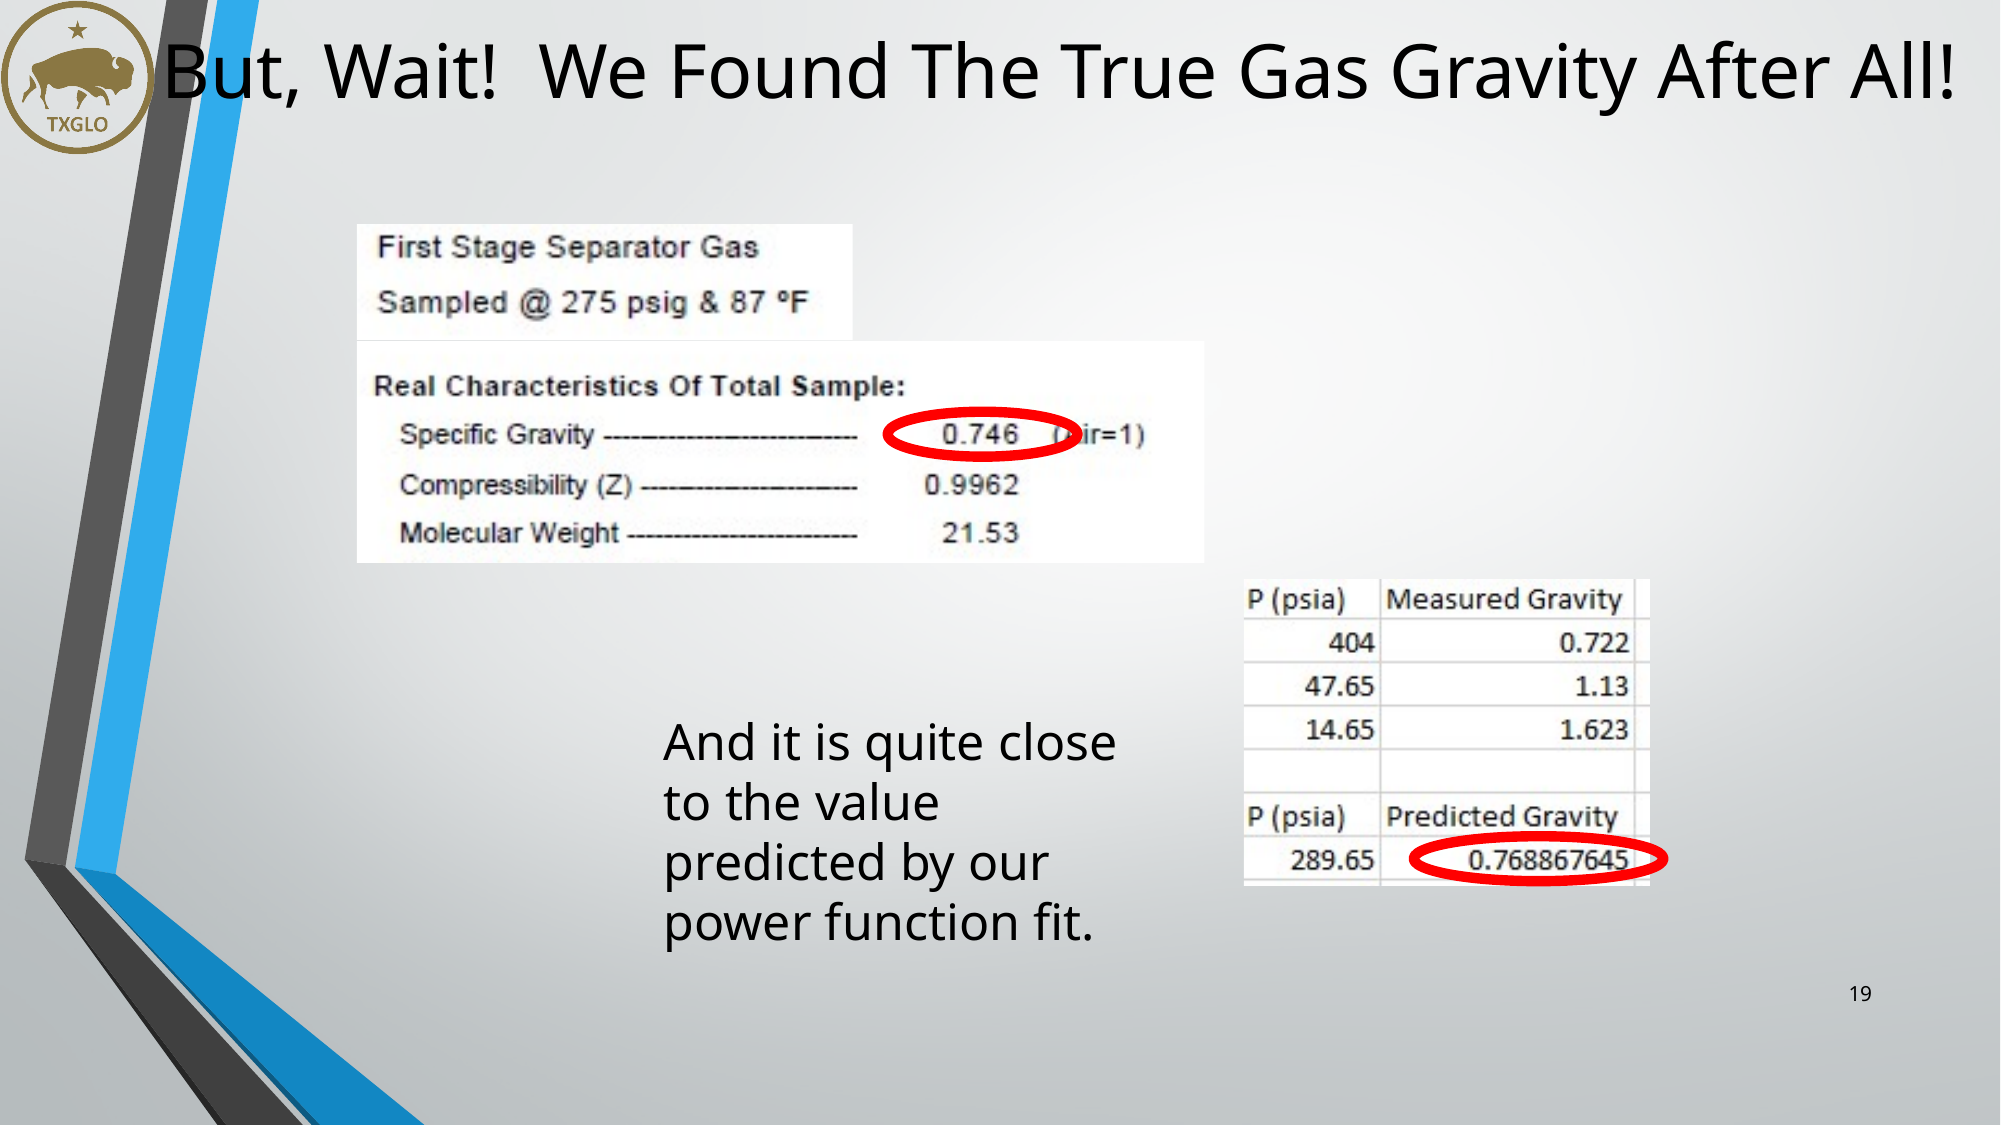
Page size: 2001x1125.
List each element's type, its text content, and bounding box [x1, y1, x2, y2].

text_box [1243, 579, 1664, 887]
text_box And it is quite close to the value predicted by our power function fit. [649, 703, 1159, 959]
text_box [356, 224, 1205, 563]
slide_number 19 [1796, 965, 1887, 1025]
picture [0, 0, 155, 156]
text_box But, Wait! We Found The True Gas Gravity After All! [146, 15, 1974, 121]
